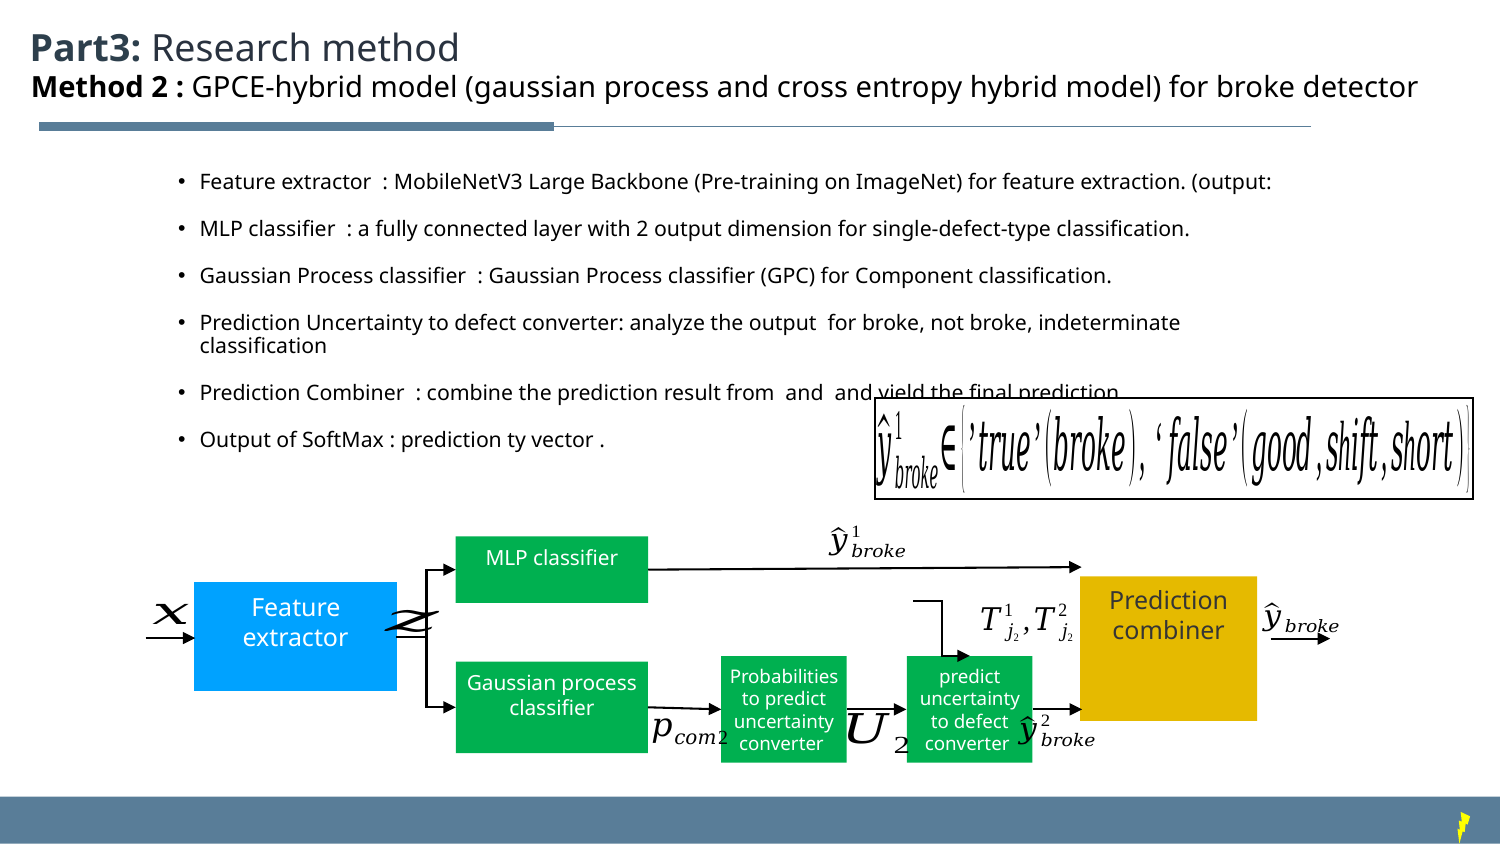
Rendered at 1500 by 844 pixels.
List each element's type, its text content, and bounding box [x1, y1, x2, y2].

text_box [1456, 810, 1472, 844]
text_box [145, 520, 1340, 767]
text_box Part3: Research method Method 2 : GPCE-hybrid model (gaussian process and cross entropy hybrid model) for broke detector [14, 16, 1445, 146]
